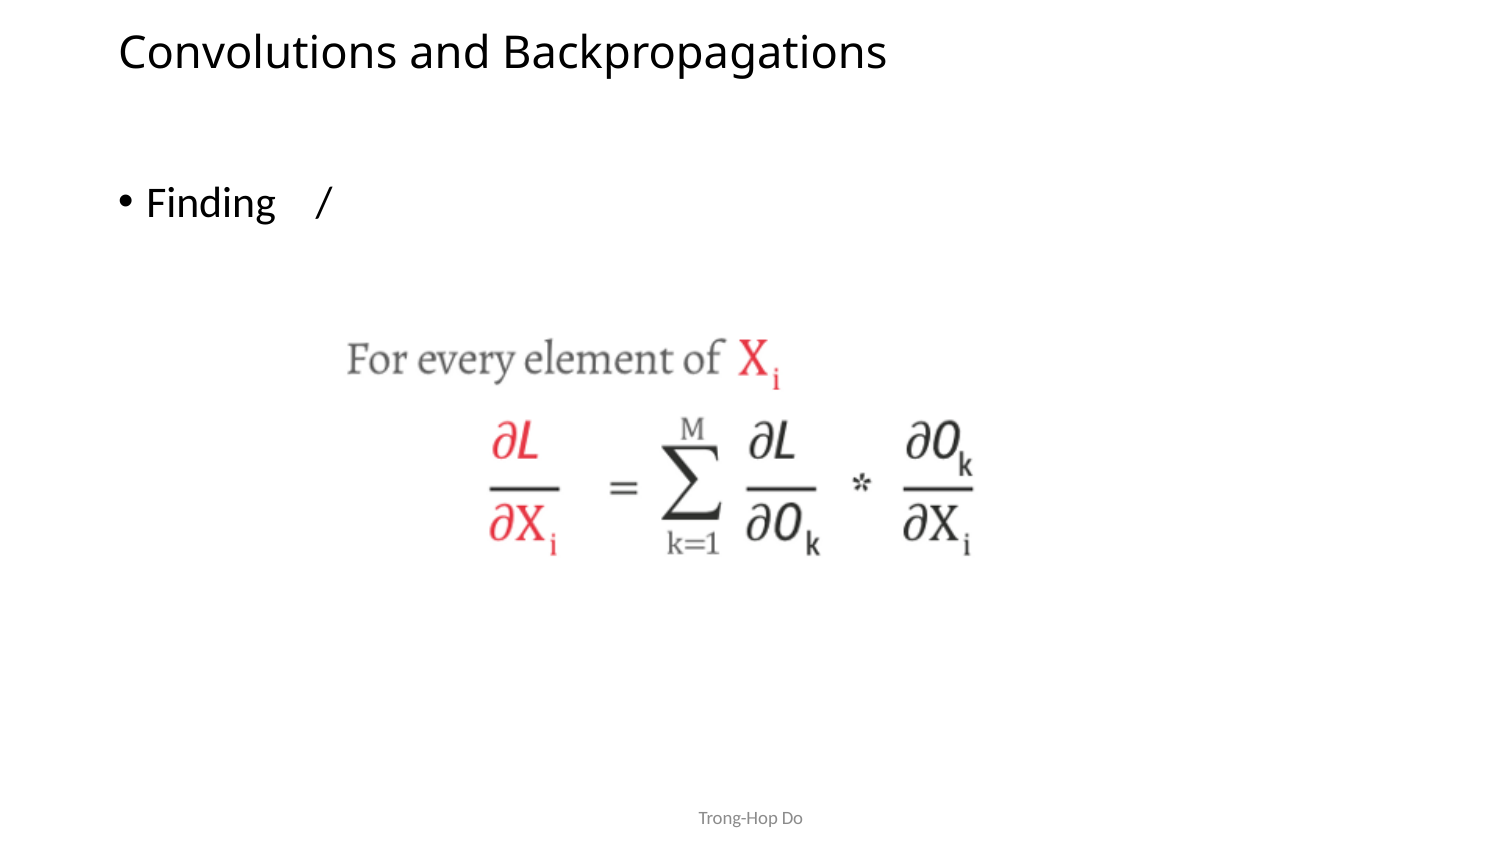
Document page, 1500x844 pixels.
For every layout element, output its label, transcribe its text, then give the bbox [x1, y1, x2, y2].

title Convolutions and Backpropagations [103, 21, 1397, 87]
picture [310, 296, 1190, 589]
footer Trong-Hop Do [496, 782, 1004, 827]
